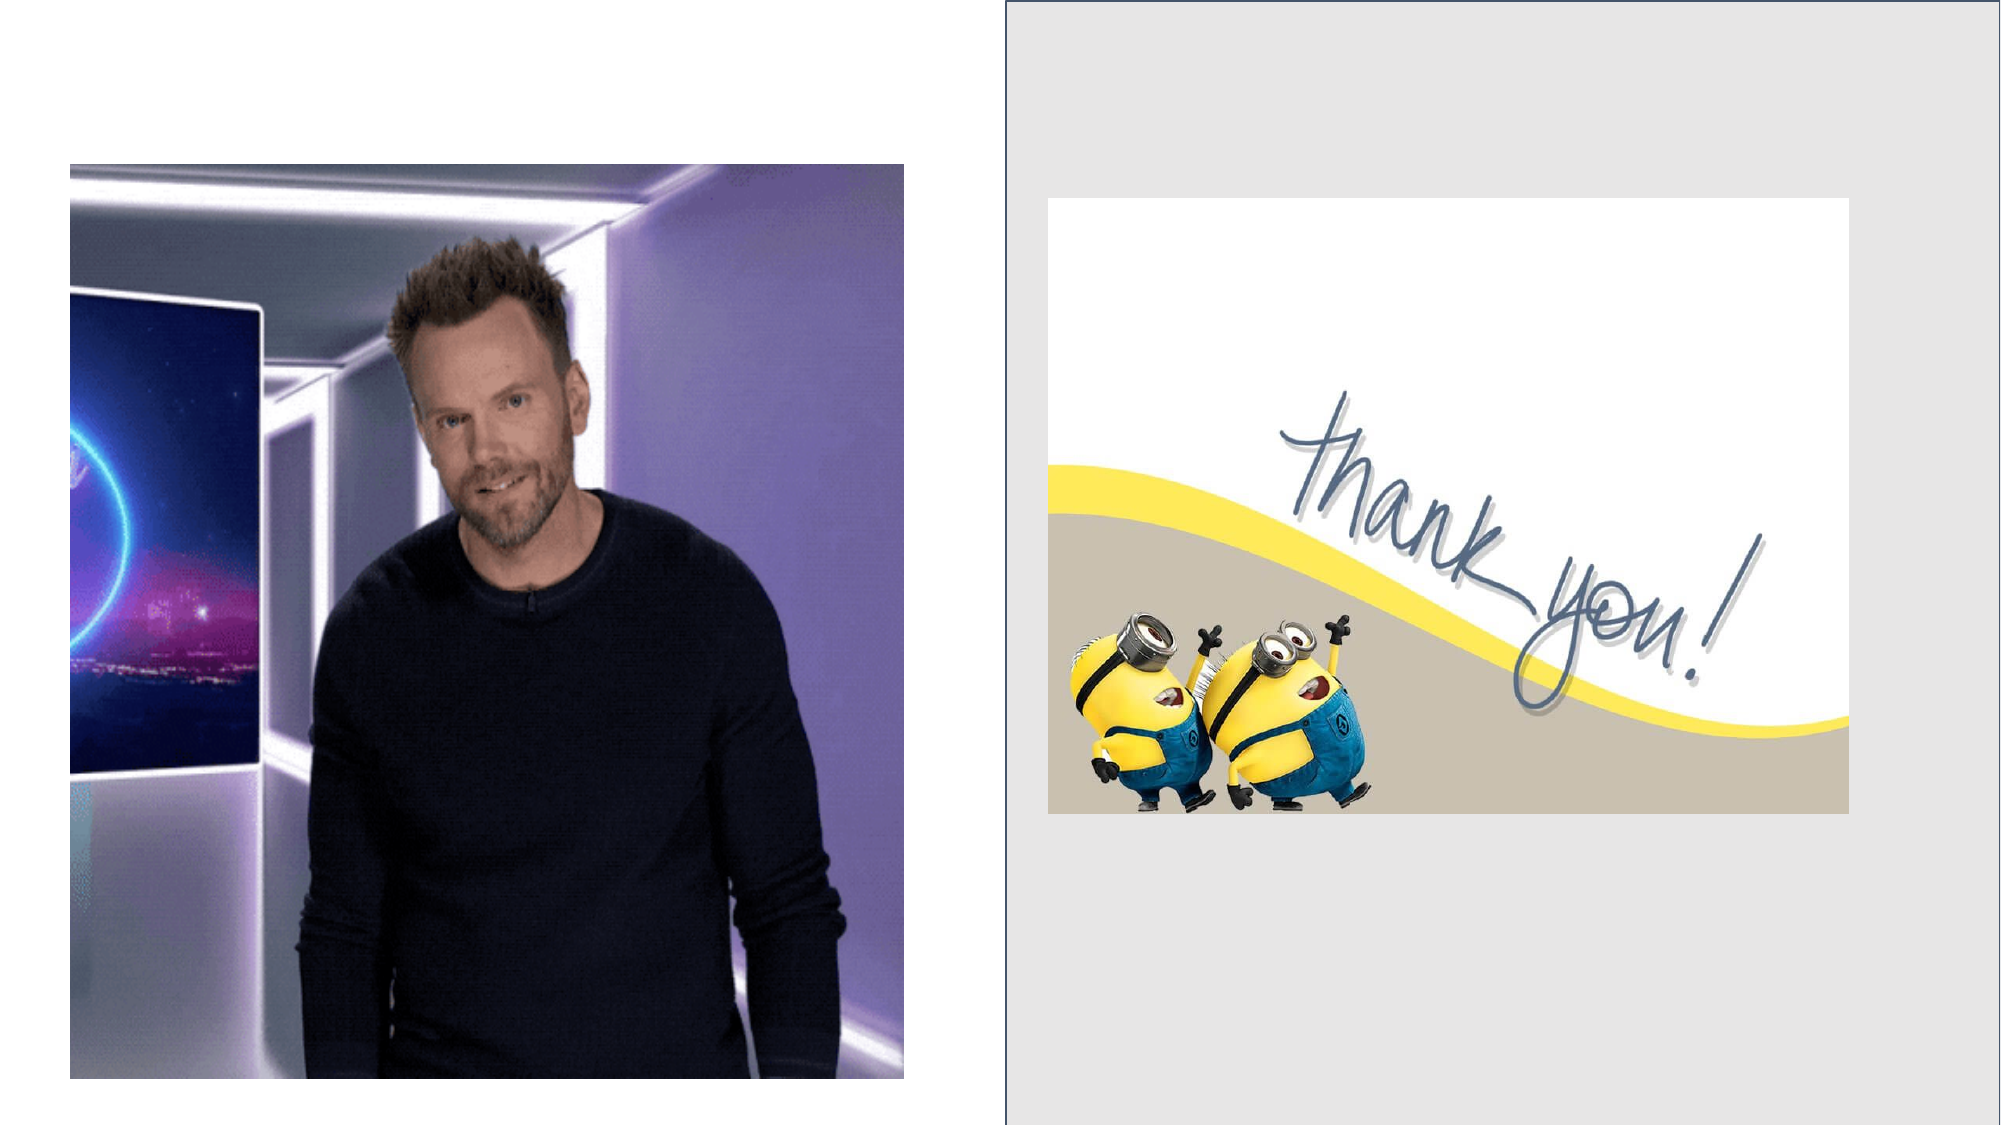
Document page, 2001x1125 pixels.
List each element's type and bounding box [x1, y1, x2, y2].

picture [0, 0, 1005, 1125]
picture [1048, 198, 1849, 814]
